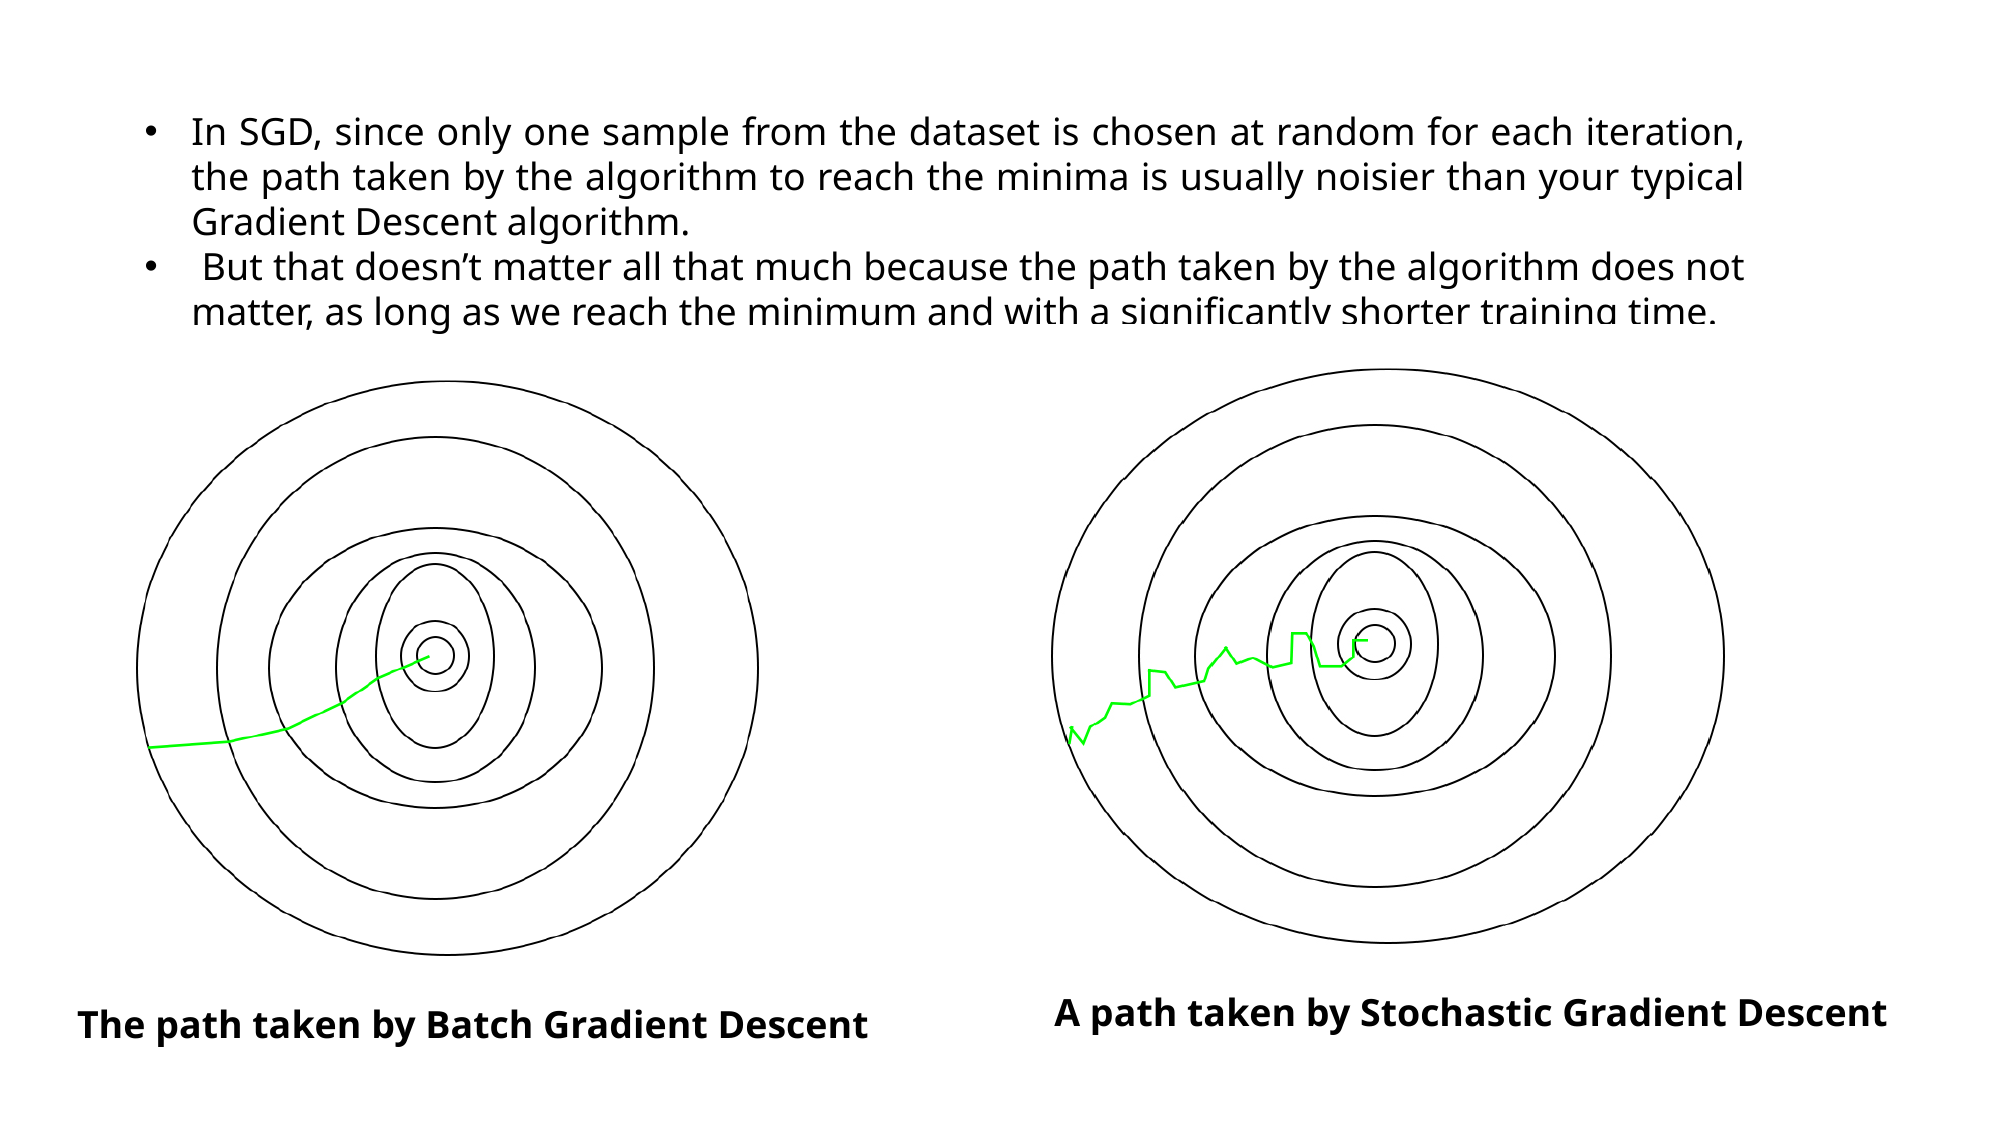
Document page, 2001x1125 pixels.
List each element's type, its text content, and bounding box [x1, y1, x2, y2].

text_box A path taken by Stochastic Gradient Descent [1039, 982, 2000, 1042]
text_box In SGD, since only one sample from the dataset is chosen at random for each iteration, the path taken by the algorithm to reach the minima is usually noisier than your typical Gradient Descent algorithm. But that doesn’t matter all that much because the path taken by the algorithm does not matter, as long as we reach the minimum and with a significantly shorter training time. [129, 100, 1762, 341]
picture [1007, 324, 1768, 1013]
picture [79, 336, 814, 1025]
text_box The path taken by Batch Gradient Descent [62, 994, 1062, 1054]
